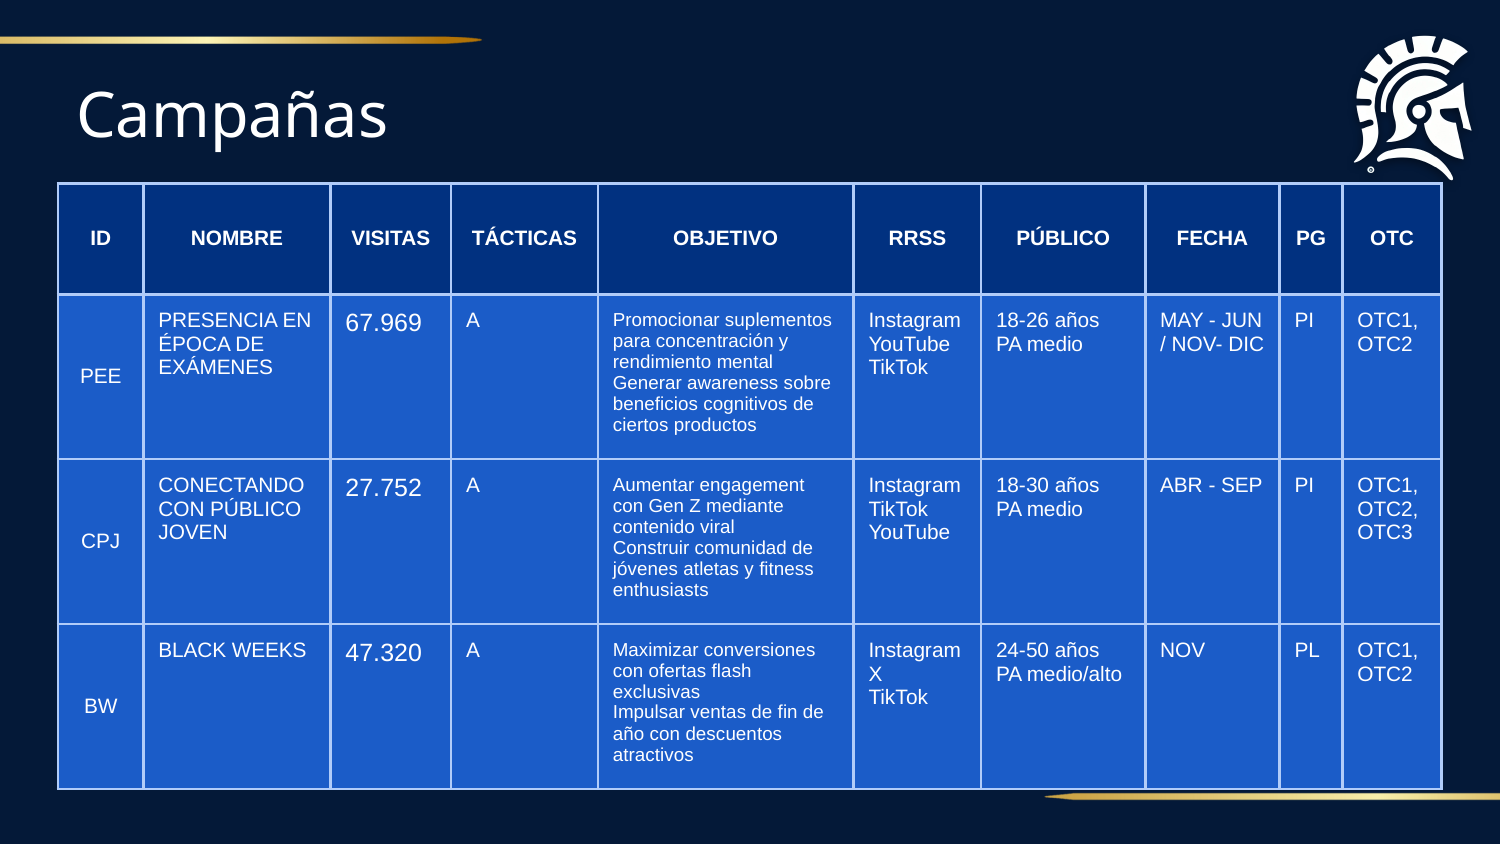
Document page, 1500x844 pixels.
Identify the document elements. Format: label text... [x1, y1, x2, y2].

table_header PG [1281, 185, 1341, 293]
picture [0, 0, 490, 87]
table_cell CONECTANDO CON PÚBLICO JOVEN [145, 460, 329, 623]
table_cell A [452, 460, 597, 623]
table_cell 18-26 años PA medio [982, 296, 1144, 458]
table_cell 47.320 [332, 625, 450, 788]
table_header VISITAS [332, 185, 450, 293]
table_cell OTC1, OTC2 [1344, 625, 1440, 788]
table_cell BW [59, 625, 142, 788]
table_cell PI [1281, 296, 1341, 458]
table_cell Maximizar conversiones con ofertas flash exclusivas Impulsar ventas de fin de año con descuentos atractivos [599, 625, 852, 788]
table_cell CPJ [59, 460, 142, 623]
table_cell PL [1281, 625, 1341, 788]
table_header RRSS [855, 185, 980, 293]
table_header PÚBLICO [982, 185, 1144, 293]
table_cell ABR - SEP [1147, 460, 1278, 623]
picture [1343, 28, 1481, 189]
table_cell NOV [1147, 625, 1278, 788]
table_cell A [452, 625, 597, 788]
table_header NOMBRE [145, 185, 329, 293]
table_cell 18-30 años PA medio [982, 460, 1144, 623]
table_cell A [452, 296, 597, 458]
table_cell Aumentar engagement con Gen Z mediante contenido viral Construir comunidad de jóvenes atletas y fitness enthusiasts [599, 460, 852, 623]
picture [1039, 756, 1500, 844]
table_header FECHA [1147, 185, 1278, 293]
table_cell Instagram TikTok YouTube [855, 460, 980, 623]
table_cell PI [1281, 460, 1341, 623]
table_header OTC [1344, 185, 1440, 293]
table_cell OTC1, OTC2 [1344, 296, 1440, 458]
table_cell PEE [59, 296, 142, 458]
table_cell OTC1, OTC2, OTC3 [1344, 460, 1440, 623]
table_header ID [59, 185, 142, 293]
table_cell Instagram YouTube TikTok [855, 296, 980, 458]
table_cell MAY - JUN / NOV- DIC [1147, 296, 1278, 458]
table_cell Promocionar suplementos para concentración y rendimiento mental Generar awareness sobre beneficios cognitivos de ciertos productos [599, 296, 852, 458]
table_cell Instagram X TikTok [855, 625, 980, 788]
table_cell 67.969 [332, 296, 450, 458]
table_cell BLACK WEEKS [145, 625, 329, 788]
table_header OBJETIVO [599, 185, 852, 293]
table_cell PRESENCIA EN ÉPOCA DE EXÁMENES [145, 296, 329, 458]
table_cell 24-50 años PA medio/alto [982, 625, 1144, 788]
text_box Campañas [61, 59, 1109, 165]
table_header TÁCTICAS [452, 185, 597, 293]
table_cell 27.752 [332, 460, 450, 623]
